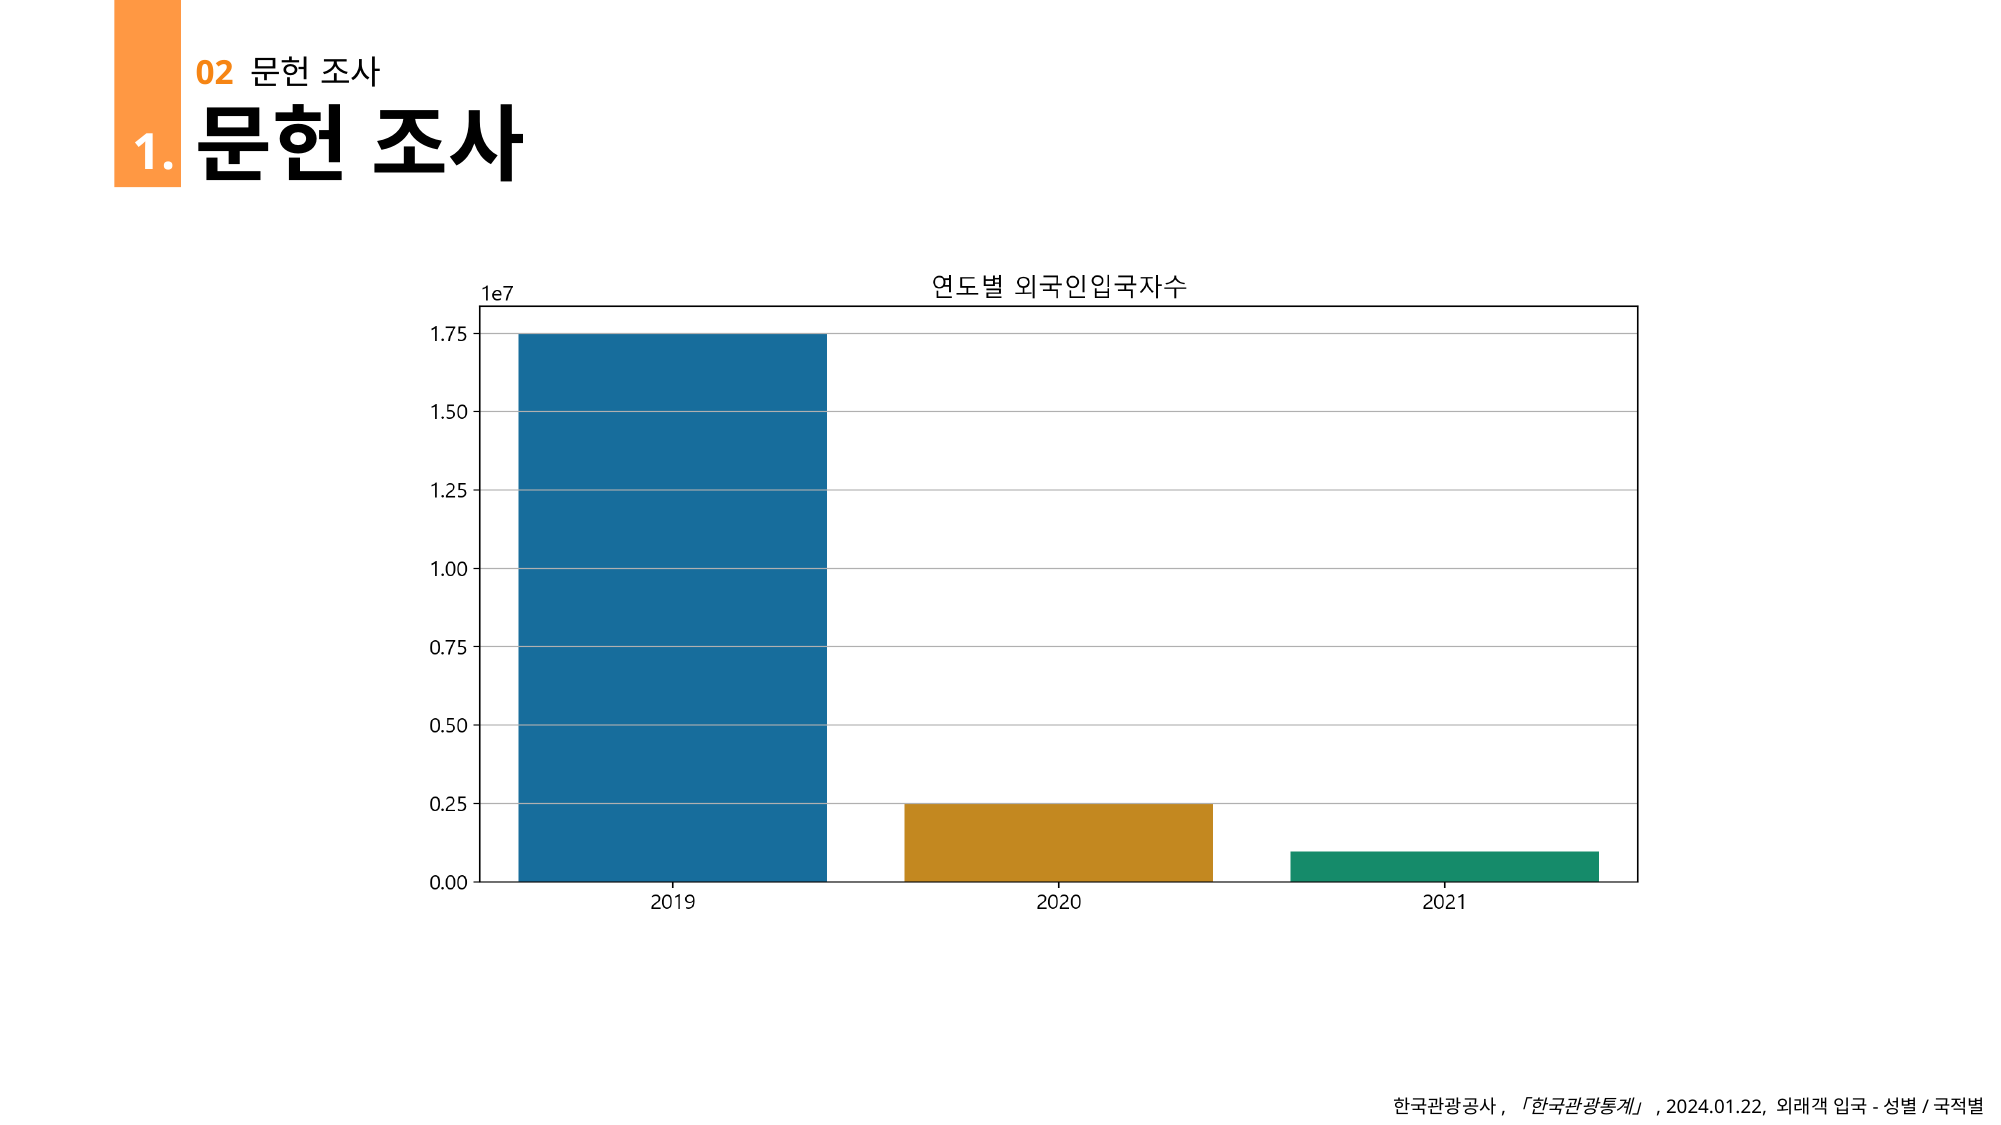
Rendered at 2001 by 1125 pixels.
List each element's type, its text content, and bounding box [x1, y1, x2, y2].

picture [416, 264, 1650, 926]
text_box 문헌 조사 [180, 100, 1220, 199]
text_box 한국관광공사,「한국관광통계」, 2024.01.22, 외래객 입국-성별/국적별 [1220, 1087, 2000, 1125]
text_box [113, 0, 182, 112]
text_box 02 문헌 조사 [180, 44, 1220, 100]
text_box 1. [101, 112, 194, 187]
